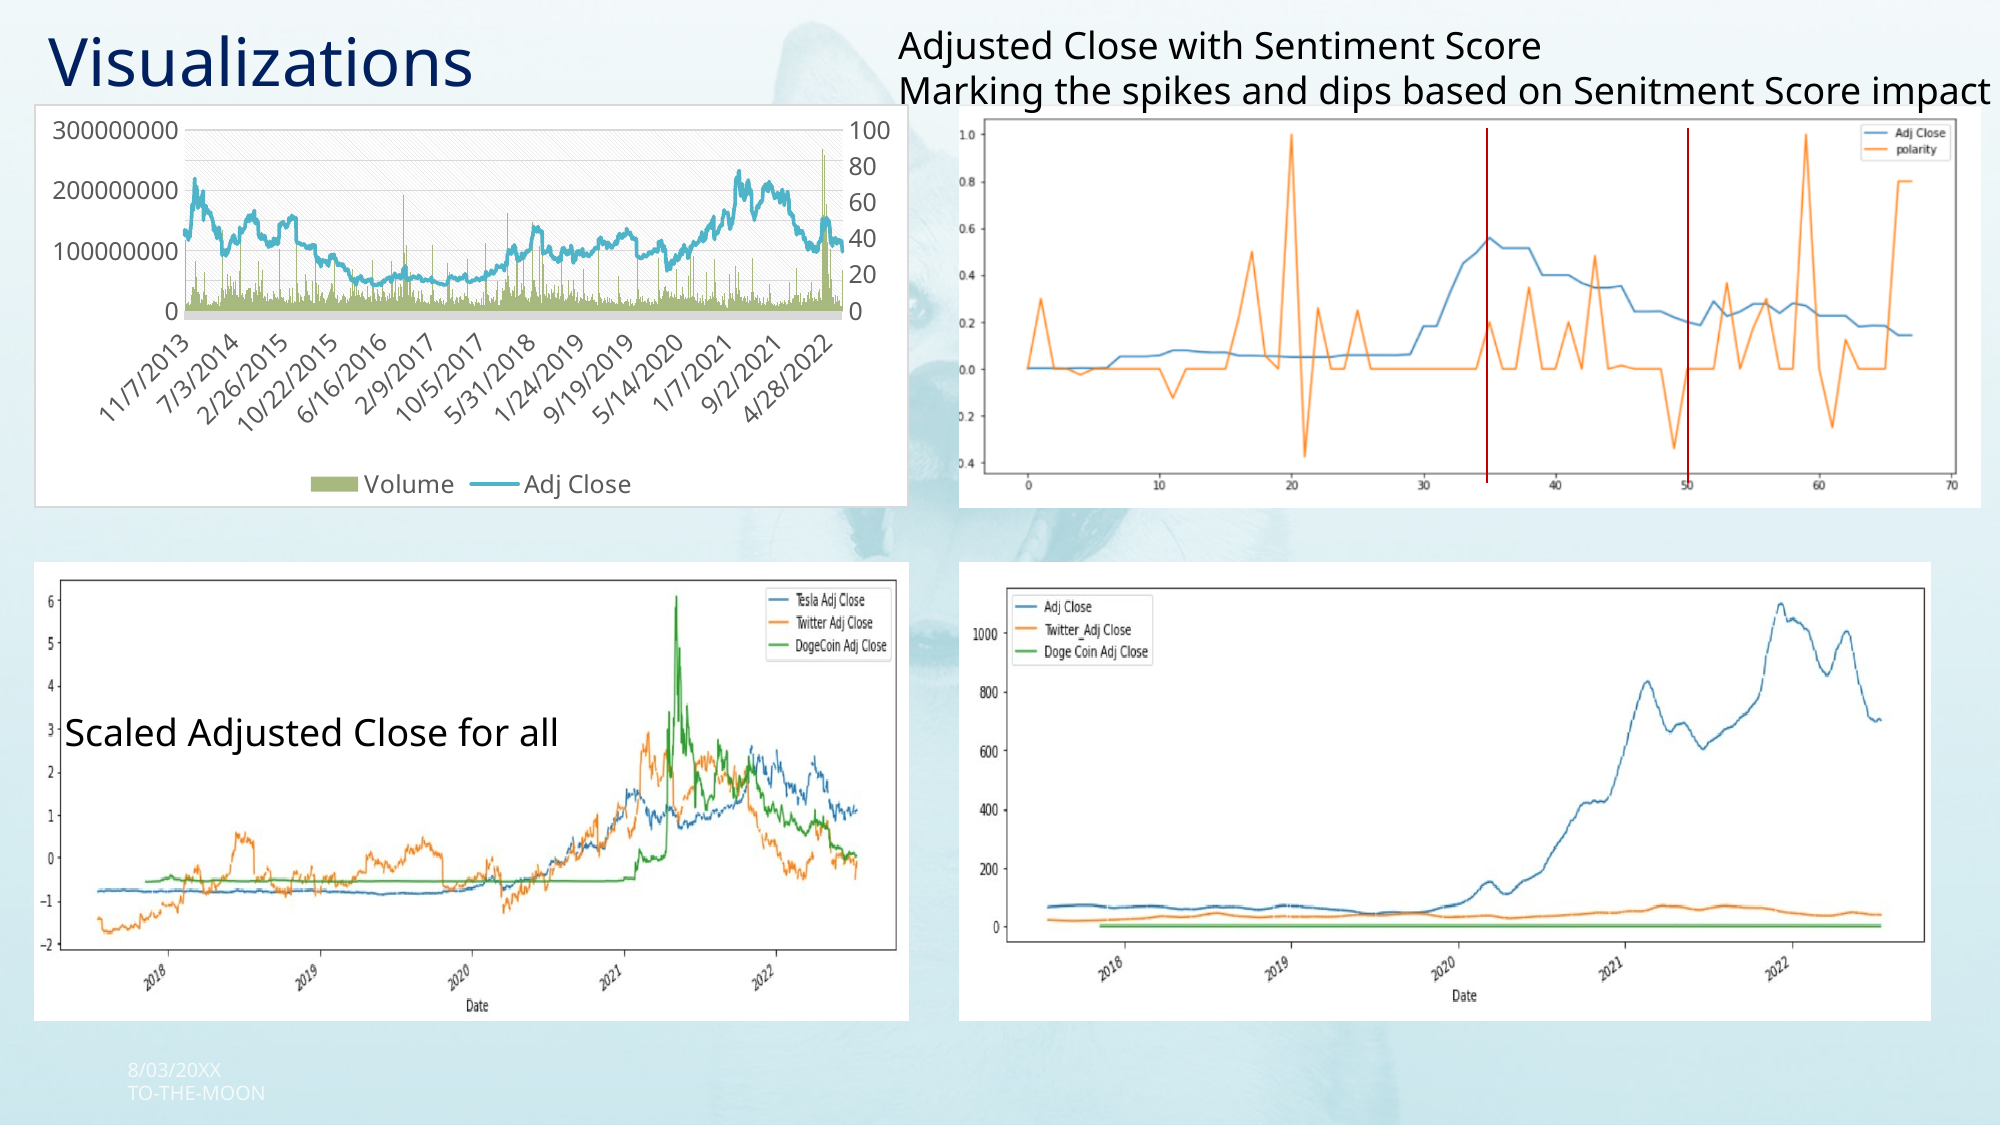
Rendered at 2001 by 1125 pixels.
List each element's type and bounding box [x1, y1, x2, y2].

chart [33, 103, 910, 509]
picture [0, 0, 2000, 1125]
